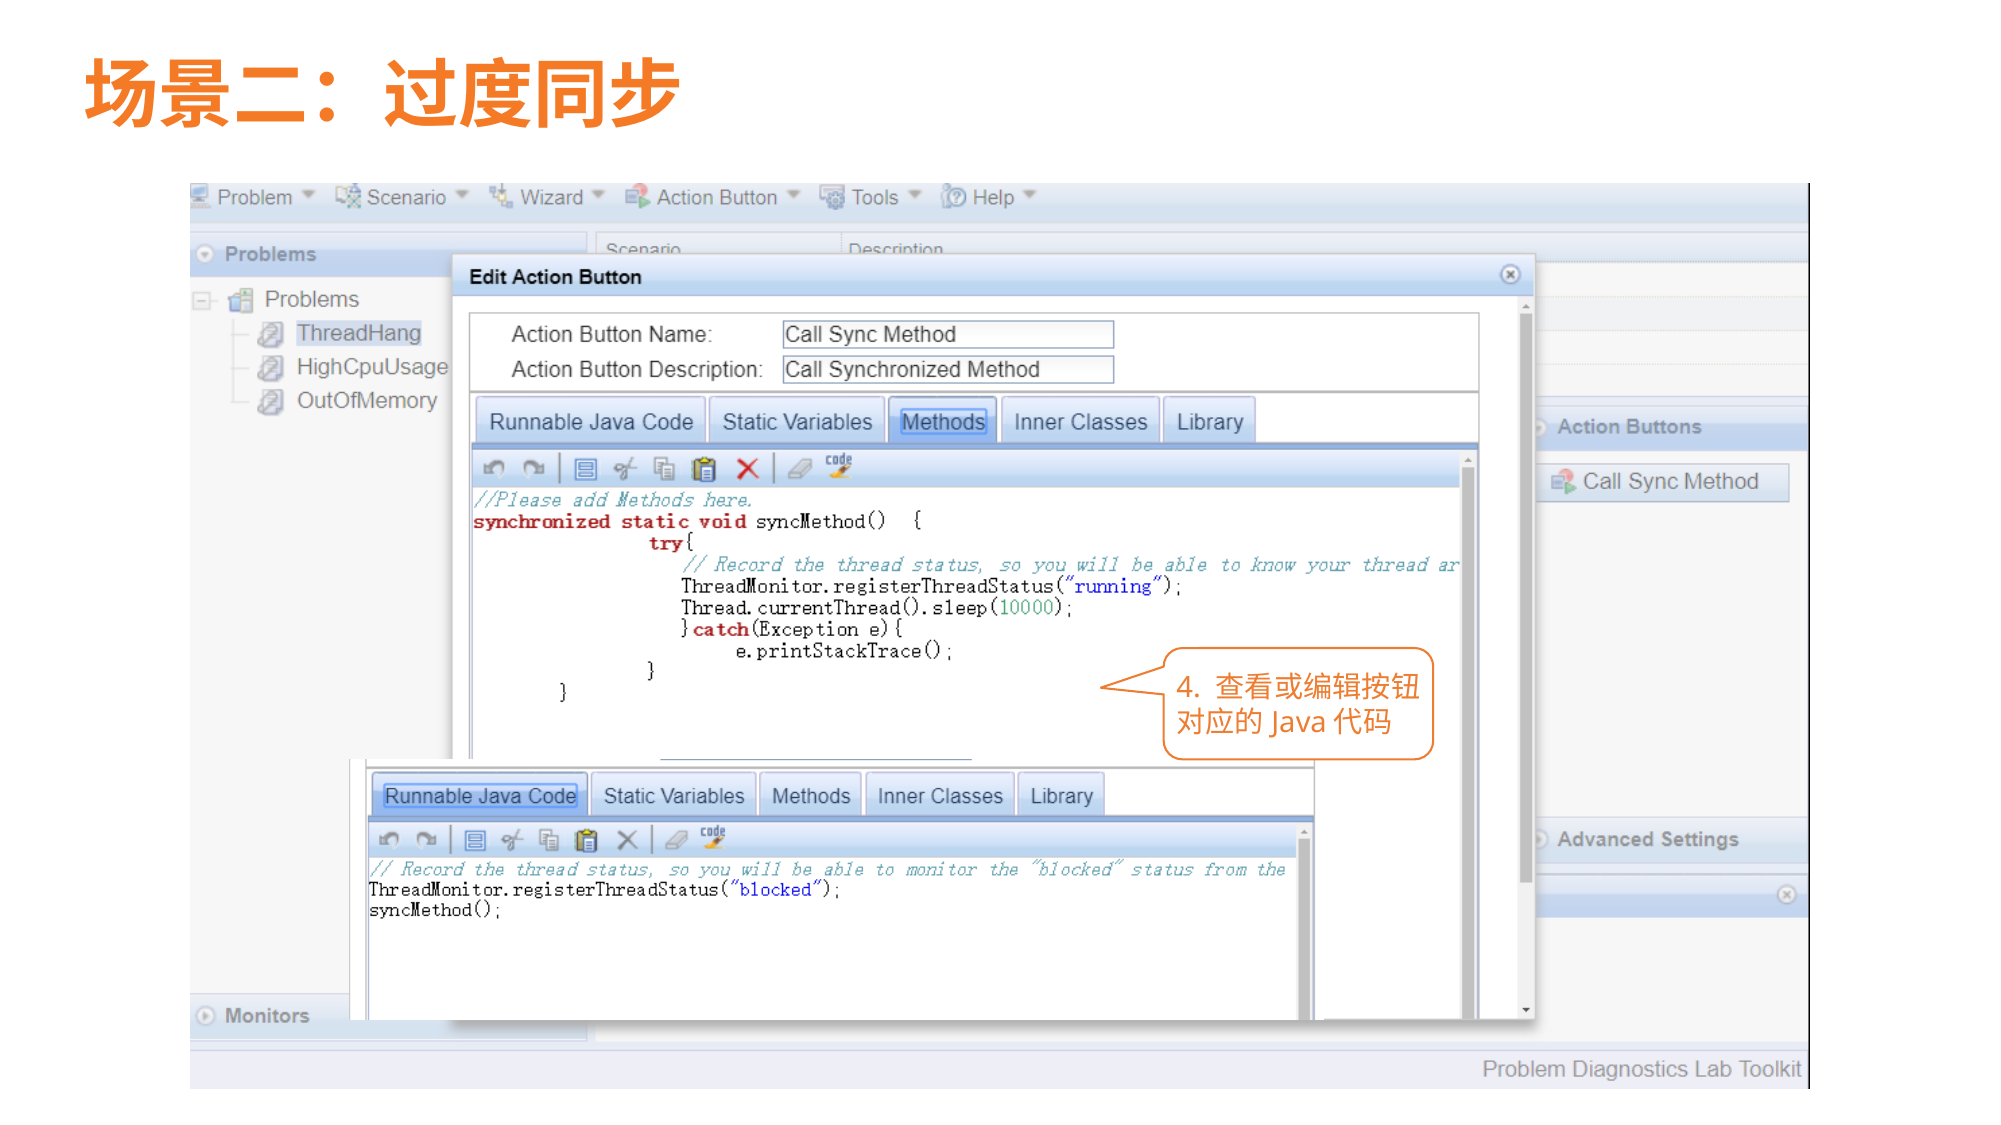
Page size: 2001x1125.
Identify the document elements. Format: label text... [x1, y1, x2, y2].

picture [190, 183, 1810, 1089]
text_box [1163, 647, 1434, 760]
text_box 场景二：过度同步 [69, 48, 890, 146]
